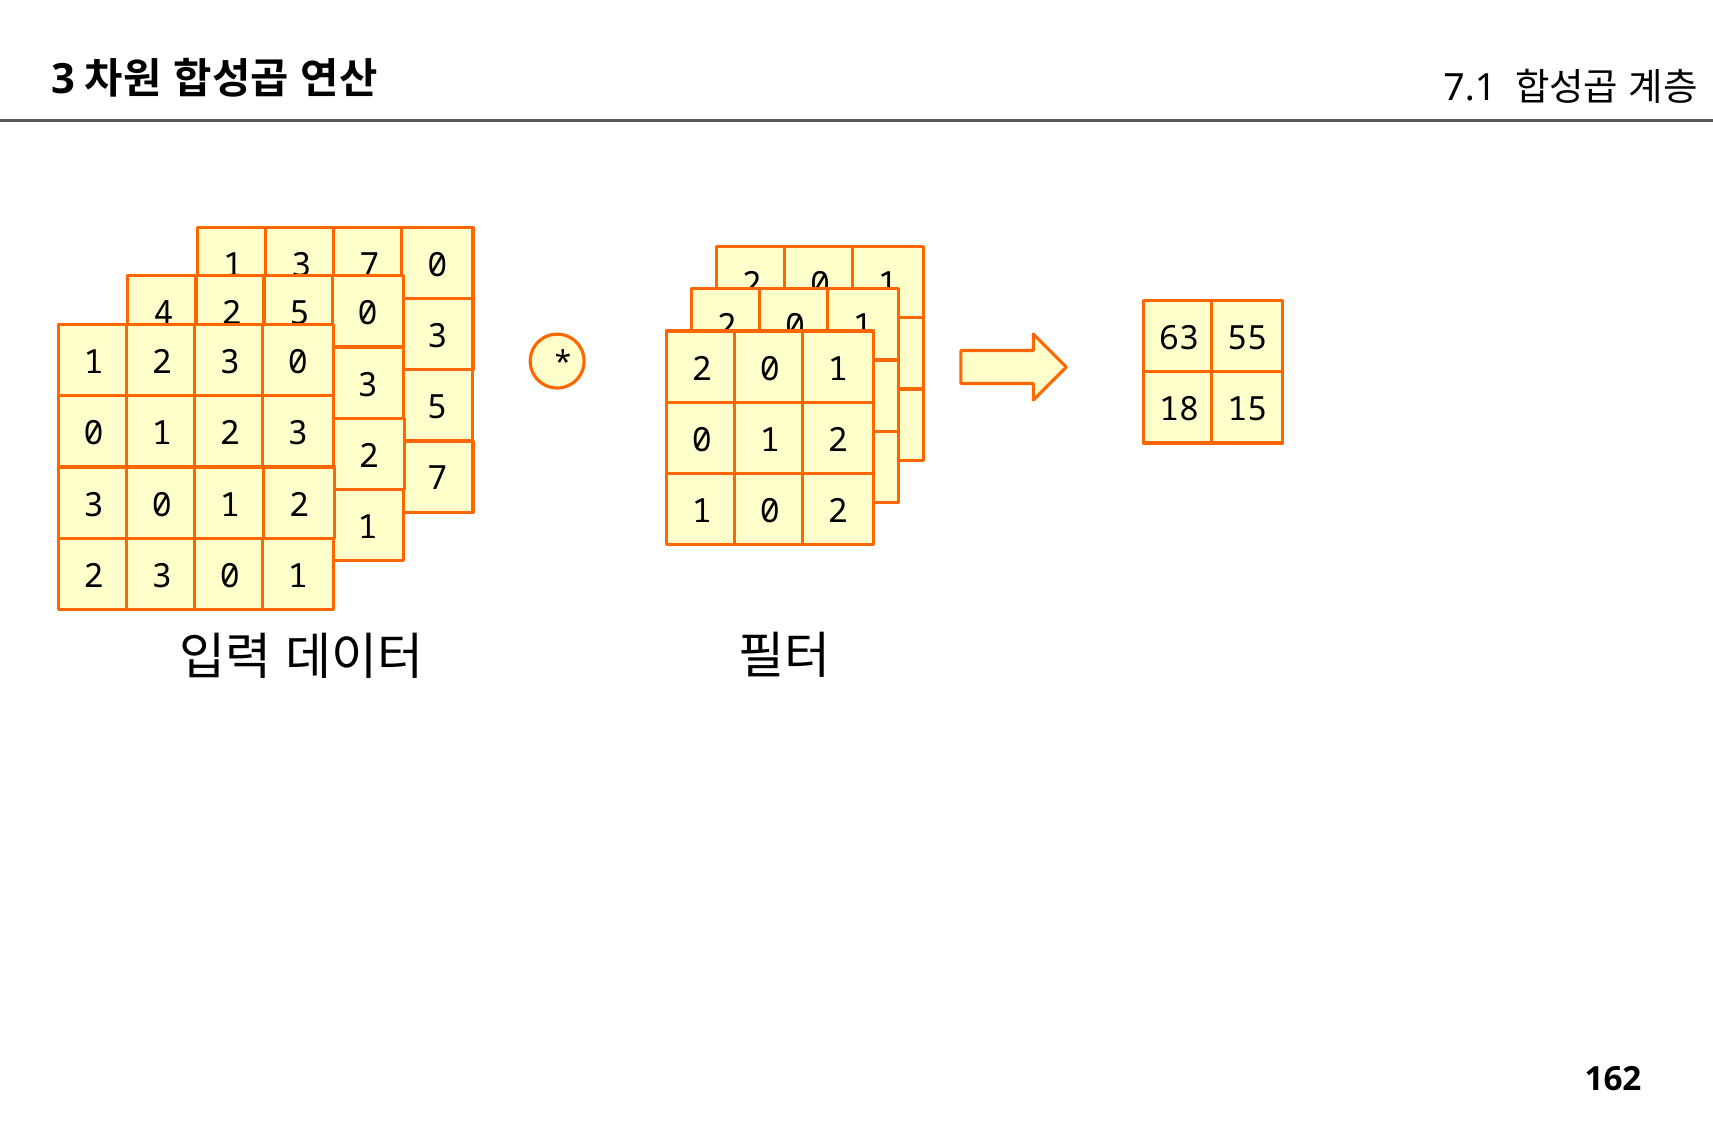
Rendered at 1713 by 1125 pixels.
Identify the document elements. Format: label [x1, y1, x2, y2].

text_box [664, 244, 926, 547]
text_box [164, 617, 438, 692]
text_box [916, 44, 1713, 111]
text_box [56, 226, 474, 612]
text_box [528, 332, 587, 391]
text_box [1141, 298, 1285, 445]
text_box [723, 616, 845, 691]
text_box [11, 13, 803, 105]
text_box [958, 332, 1069, 402]
